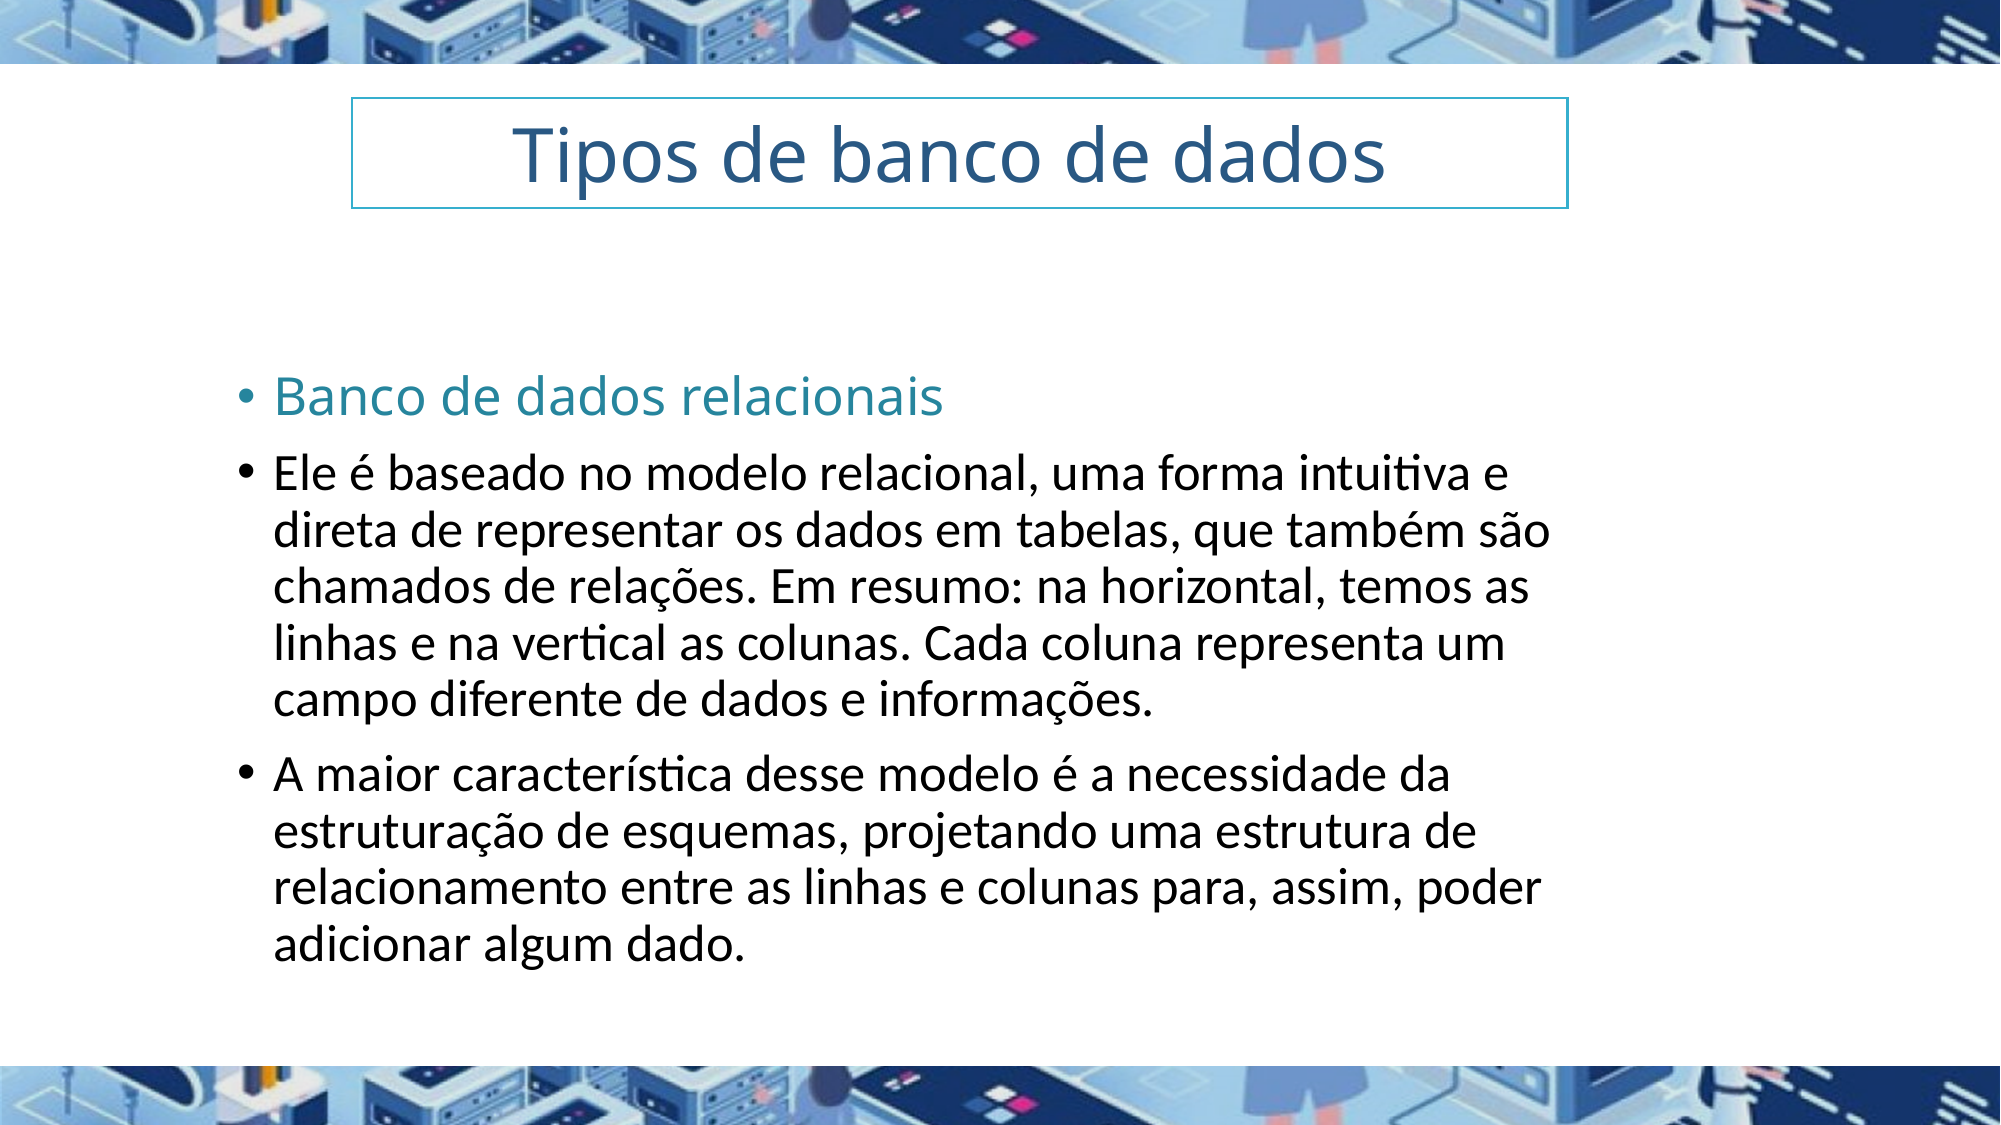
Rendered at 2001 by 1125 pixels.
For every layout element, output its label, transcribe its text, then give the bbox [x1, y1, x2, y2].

picture [0, 1045, 2000, 1125]
text_box Tipos de banco de dados [351, 97, 1569, 209]
list Banco de dados relacionais Ele é baseado no modelo relacional, uma forma intuitiva e direta de representar os dados em tabelas, que também são chamados de relações. Em resumo: na horizontal, temos as linhas e na vertical as colunas. Cada coluna representa um campo diferente de dados e informações. A maior característica desse modelo é a necessidade da estruturação de esquemas, projetando uma estrutura de relacionamento entre as linhas e colunas para, assim, poder adicionar algum dado. [222, 362, 1608, 983]
picture [0, 0, 2000, 64]
